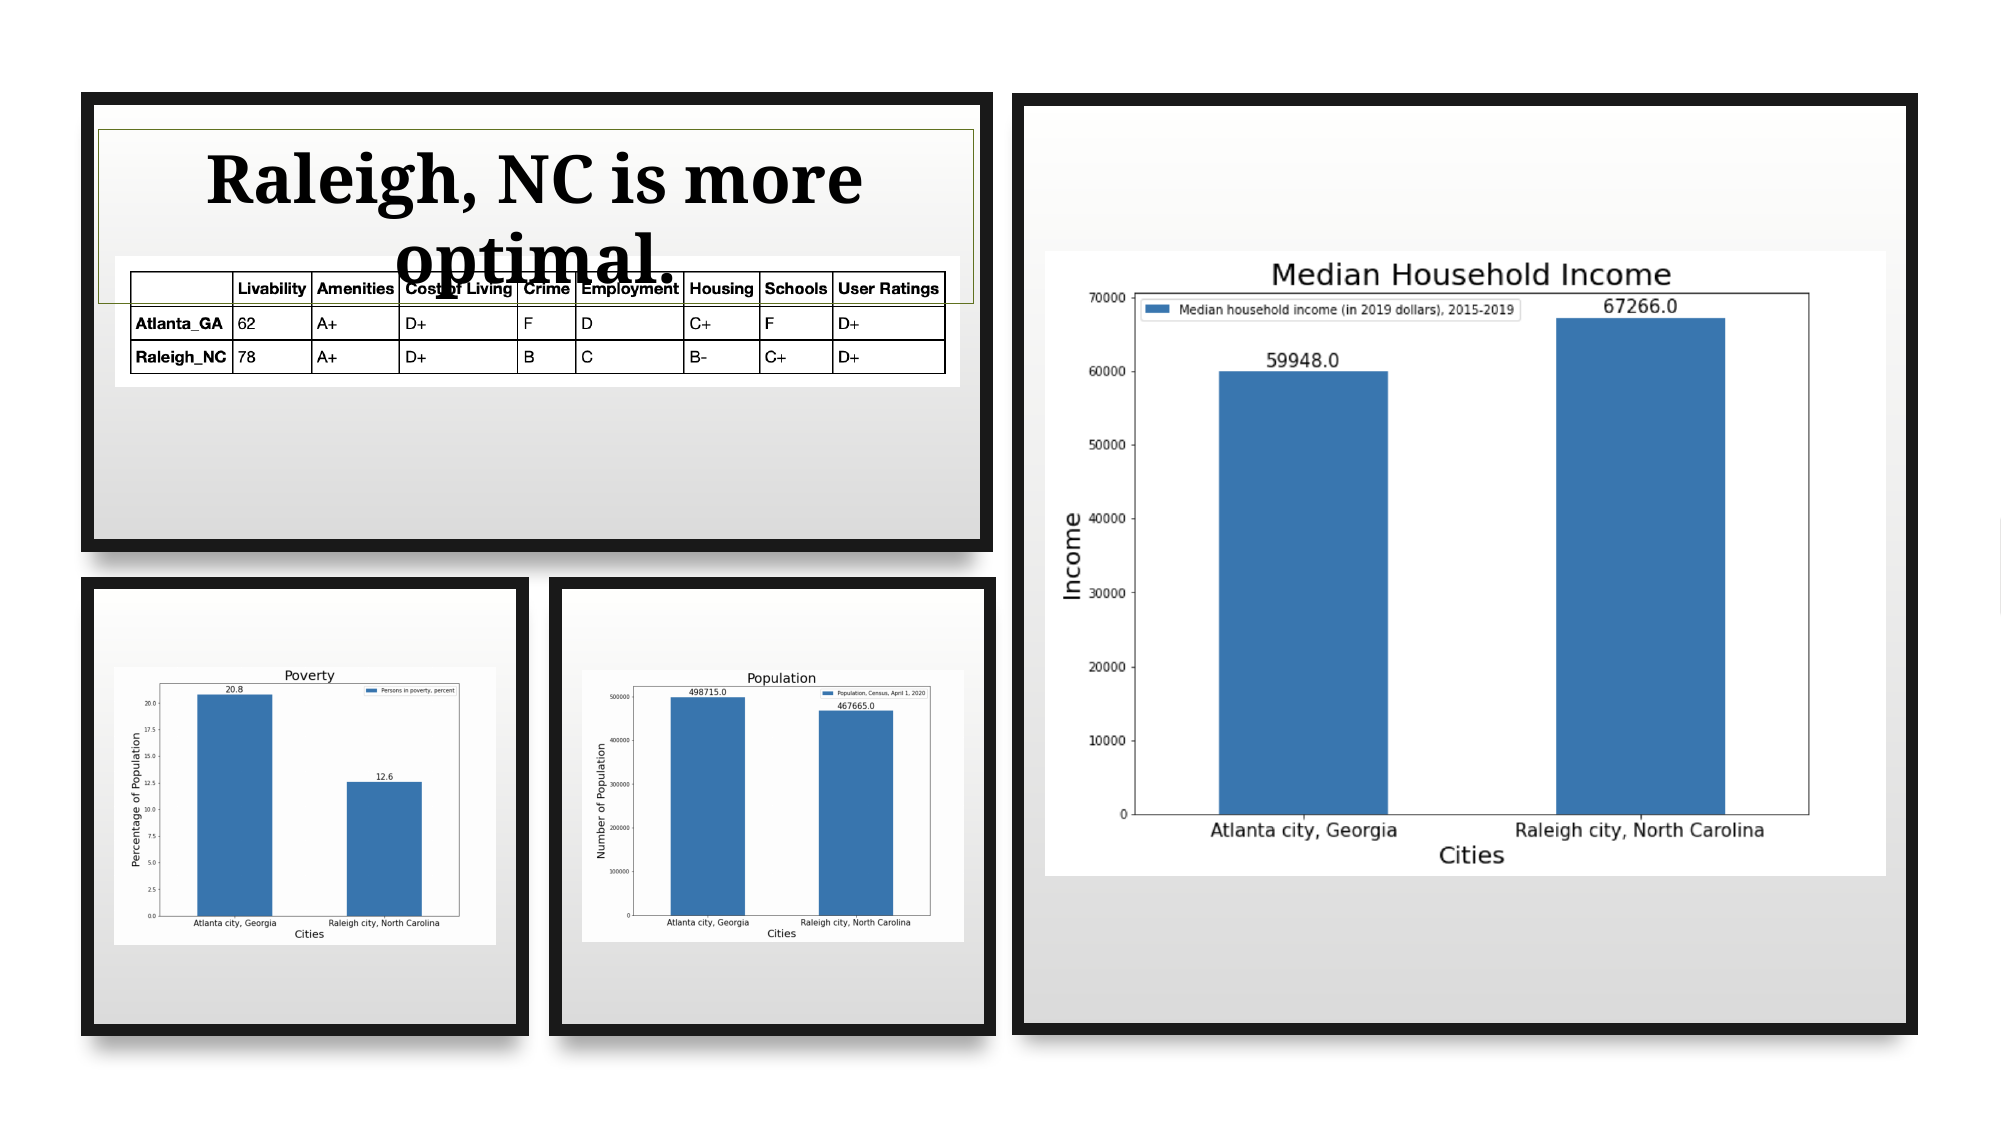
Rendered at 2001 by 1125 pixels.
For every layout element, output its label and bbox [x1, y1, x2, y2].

text_box [555, 581, 991, 1032]
text_box [1017, 95, 1913, 1032]
picture [114, 255, 960, 388]
picture [1044, 251, 1886, 876]
text_box [87, 96, 987, 547]
text_box [0, 0, 2000, 1125]
text_box [87, 581, 523, 1032]
picture [582, 670, 964, 943]
picture [114, 667, 496, 945]
